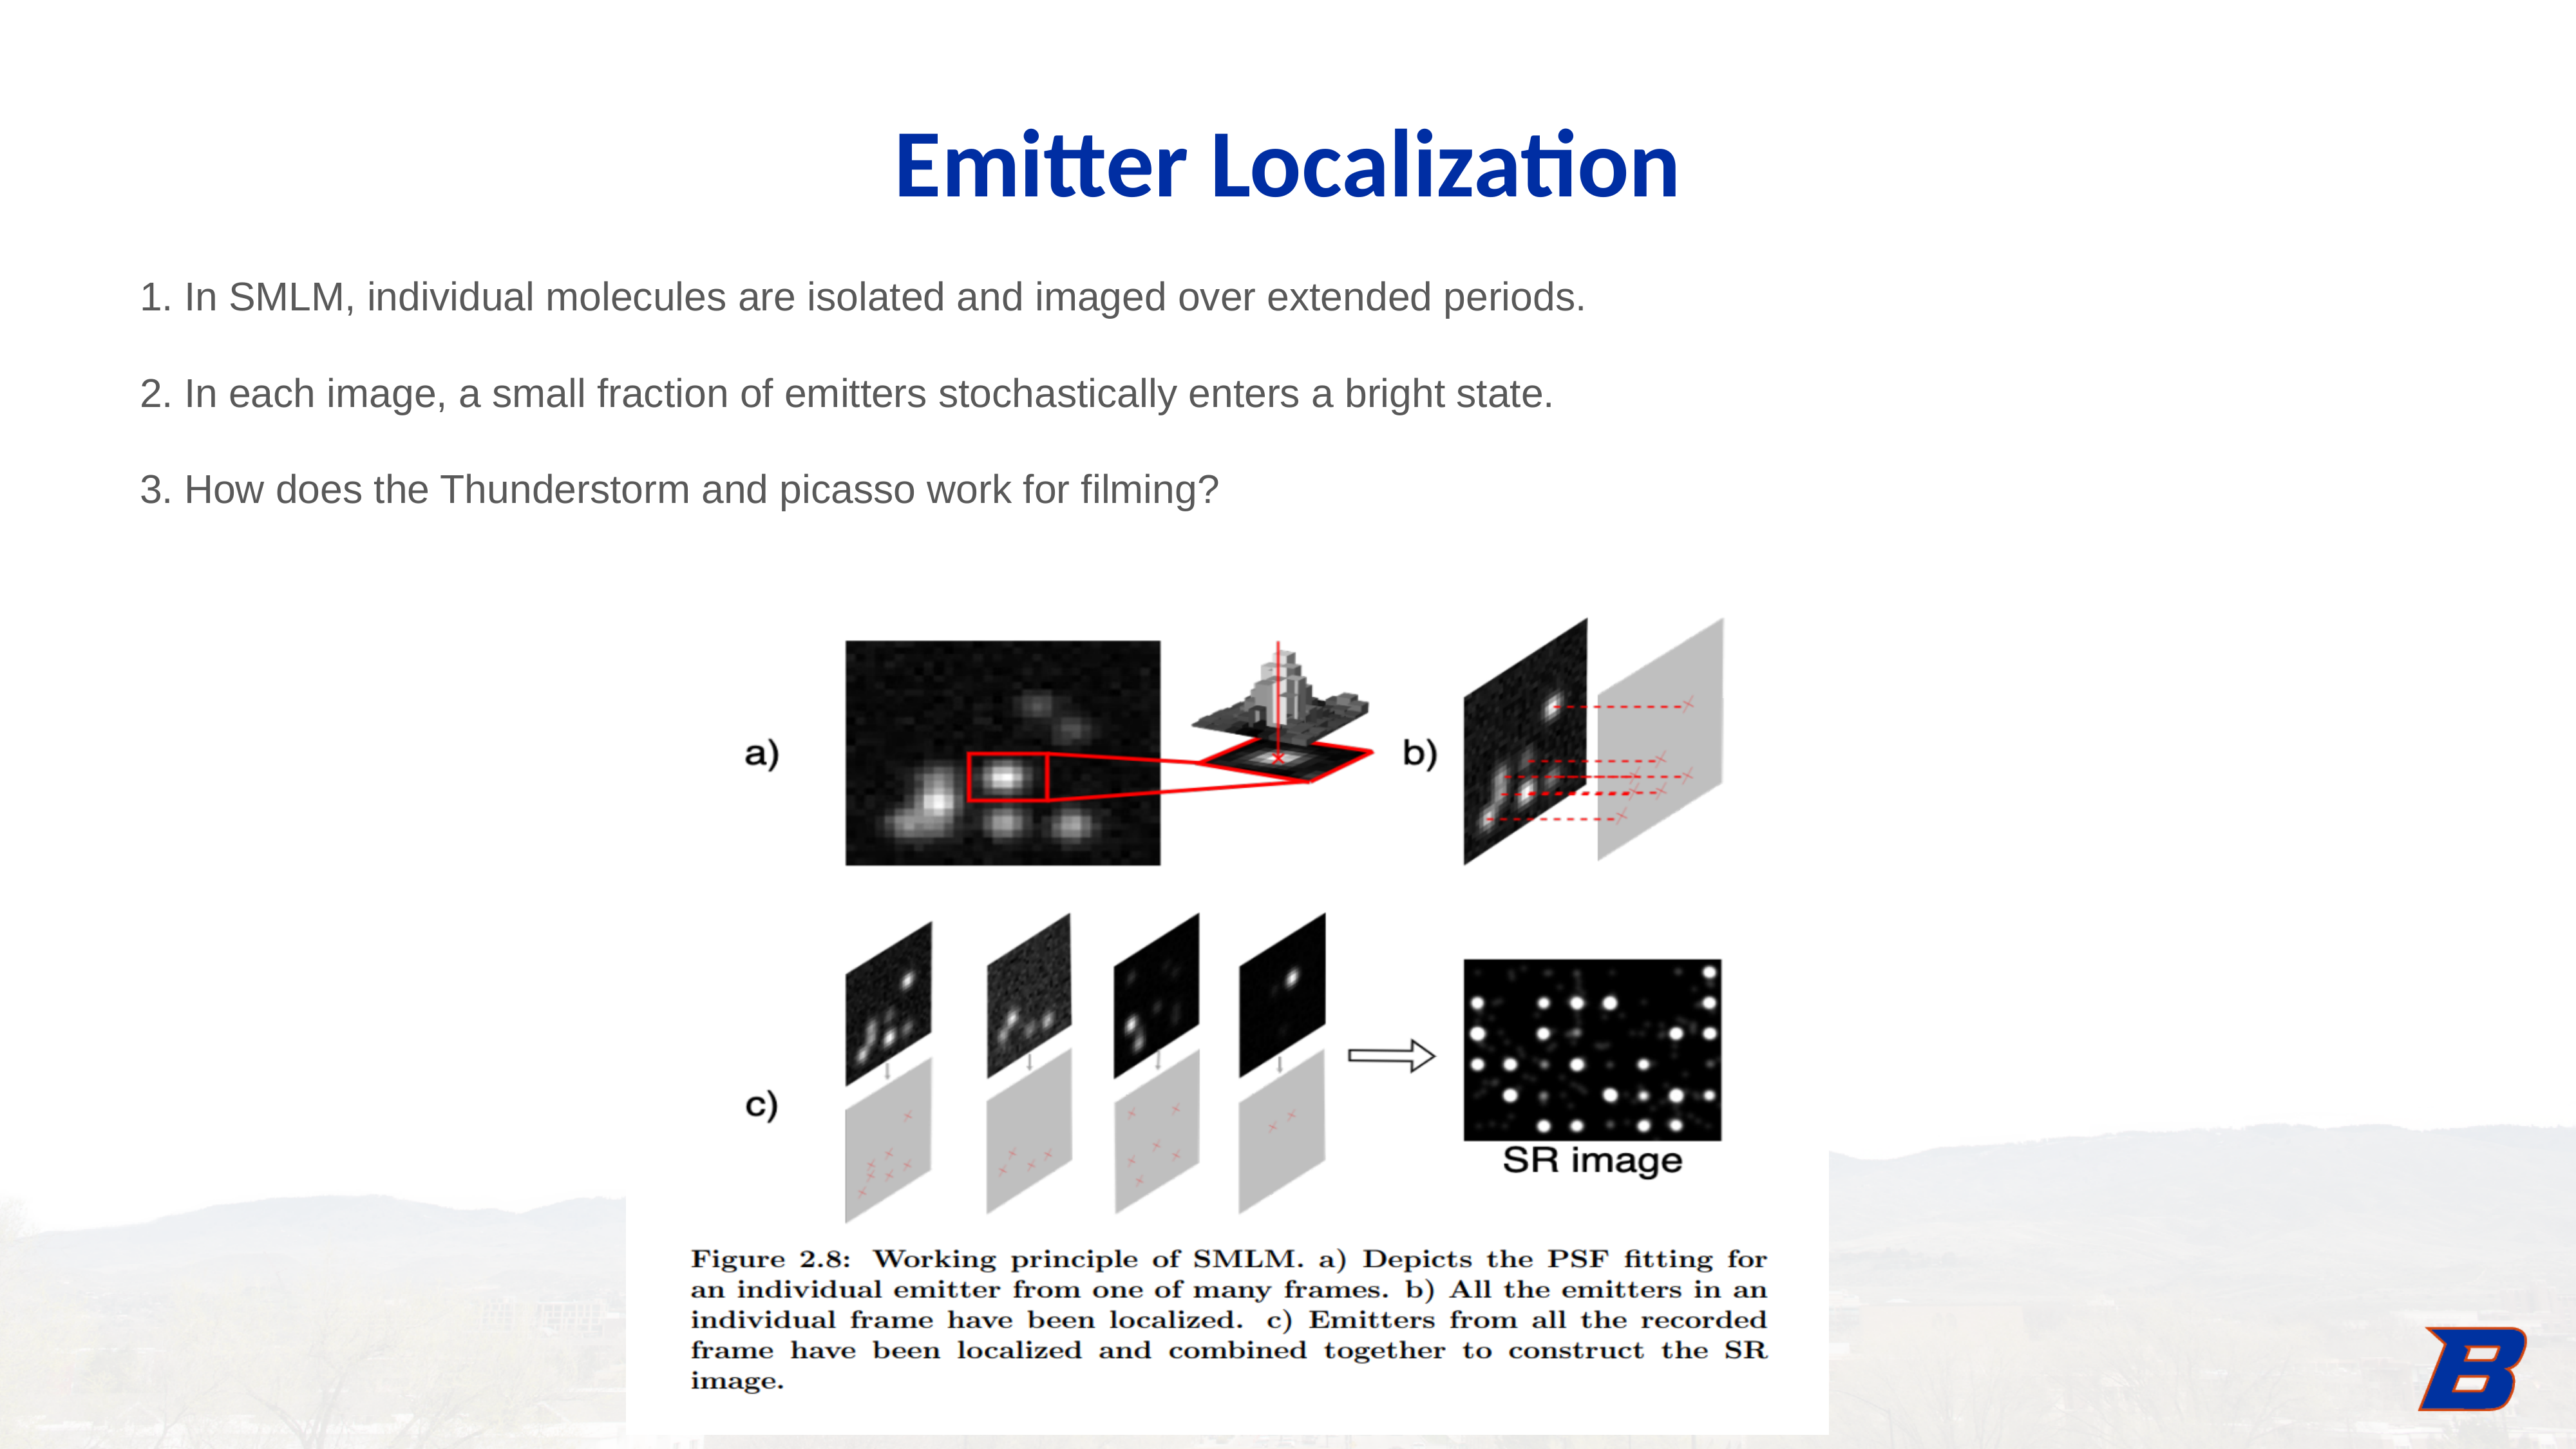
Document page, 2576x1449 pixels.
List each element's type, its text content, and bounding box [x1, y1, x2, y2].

text_box In SMLM, individual molecules are isolated and imaged over extended periods. In each image, a small fraction of emitters stochastically enters a bright state. How does the Thunderstorm and picasso work for filming? [78, 265, 2356, 748]
text_box Emitter Localization [39, 95, 2537, 226]
picture [0, 0, 2576, 1449]
